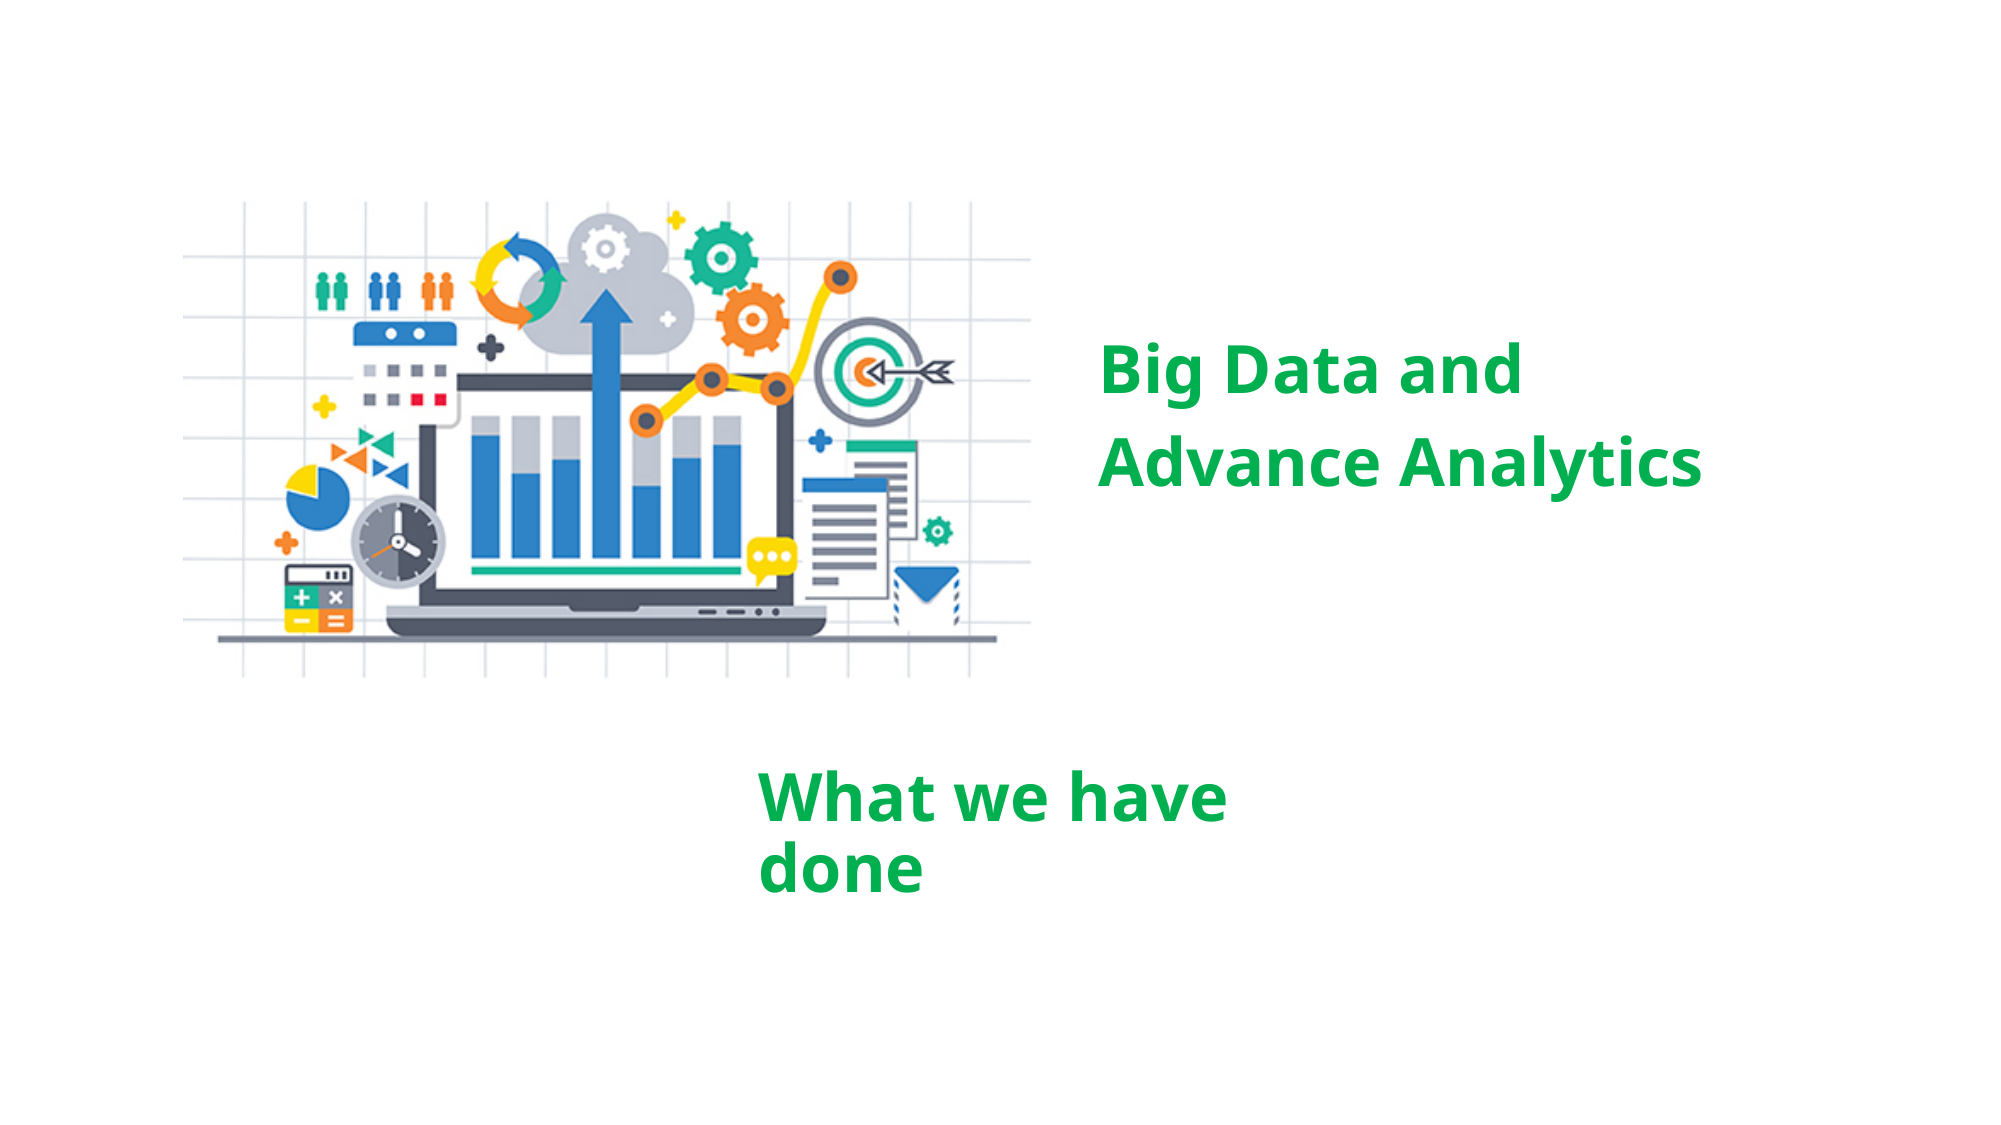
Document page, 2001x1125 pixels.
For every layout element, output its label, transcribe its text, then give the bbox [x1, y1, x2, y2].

text_box Big Data and Advance Analytics [1083, 328, 1736, 509]
text_box What we have done [743, 756, 1357, 915]
picture [182, 196, 1054, 682]
